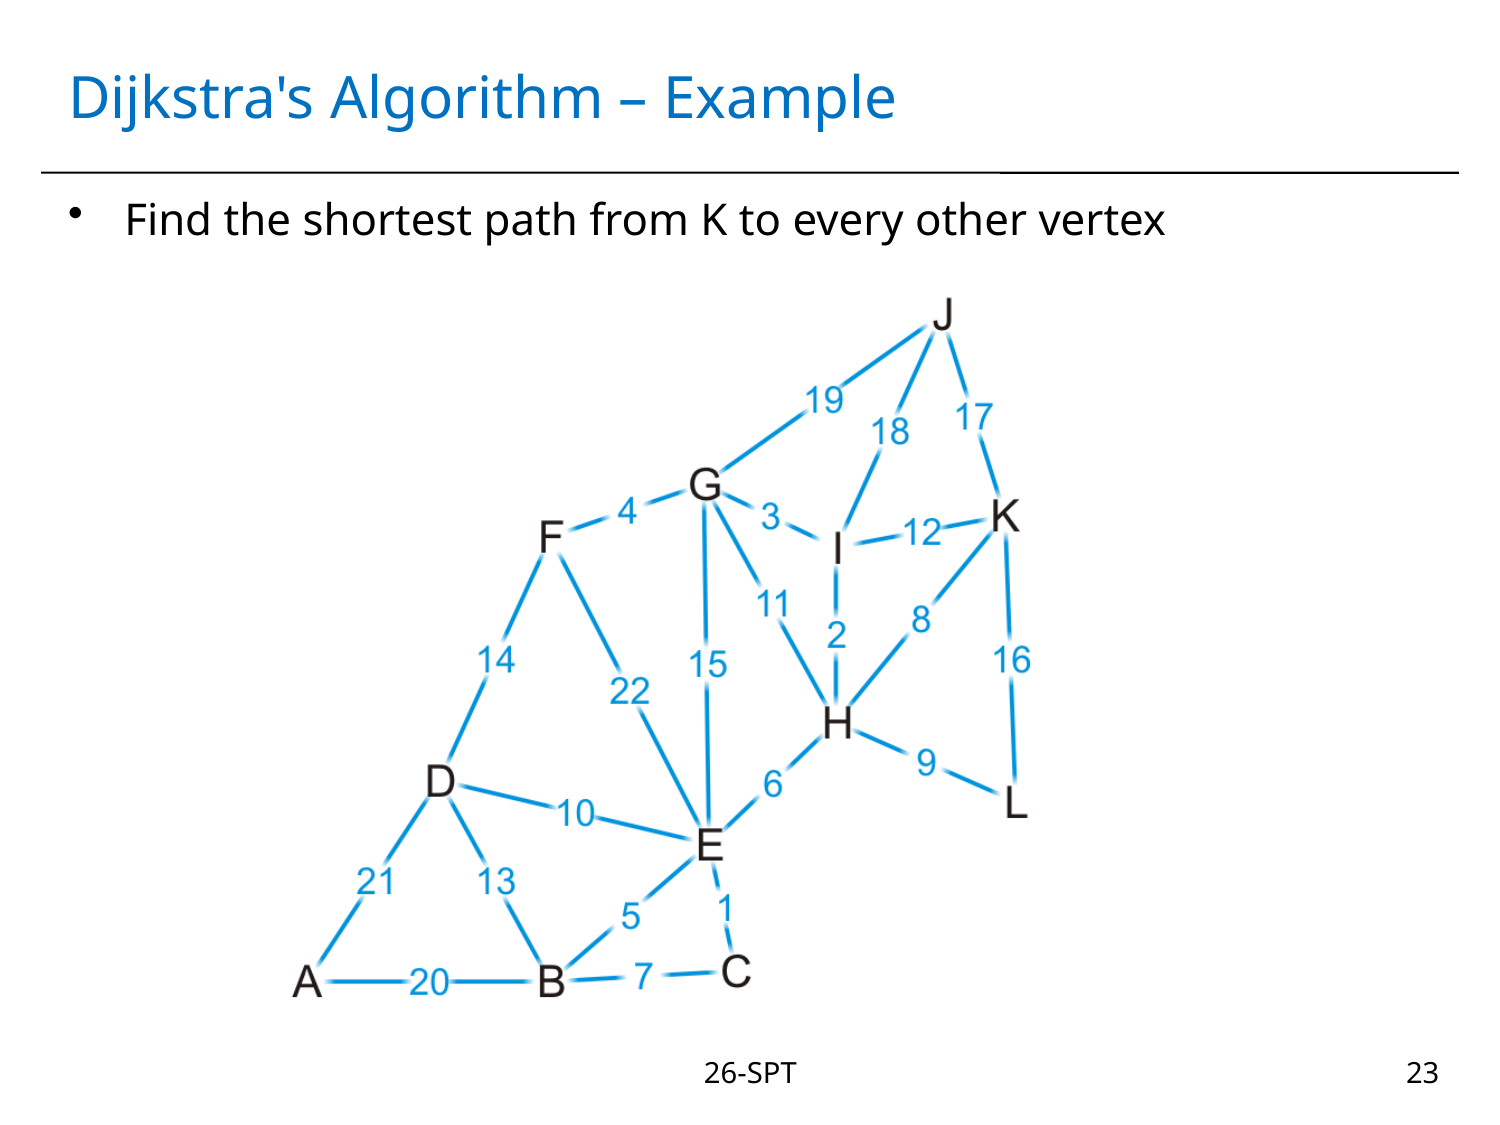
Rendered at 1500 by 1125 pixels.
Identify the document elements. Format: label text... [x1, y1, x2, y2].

list Find the shortest path from K to every other vertex [52, 184, 1448, 1024]
title Dijkstra's Algorithm – Example [52, 30, 1448, 159]
slide_number 23 [1104, 1046, 1455, 1125]
picture [265, 283, 1058, 1024]
footer 26-SPT [502, 1046, 999, 1125]
